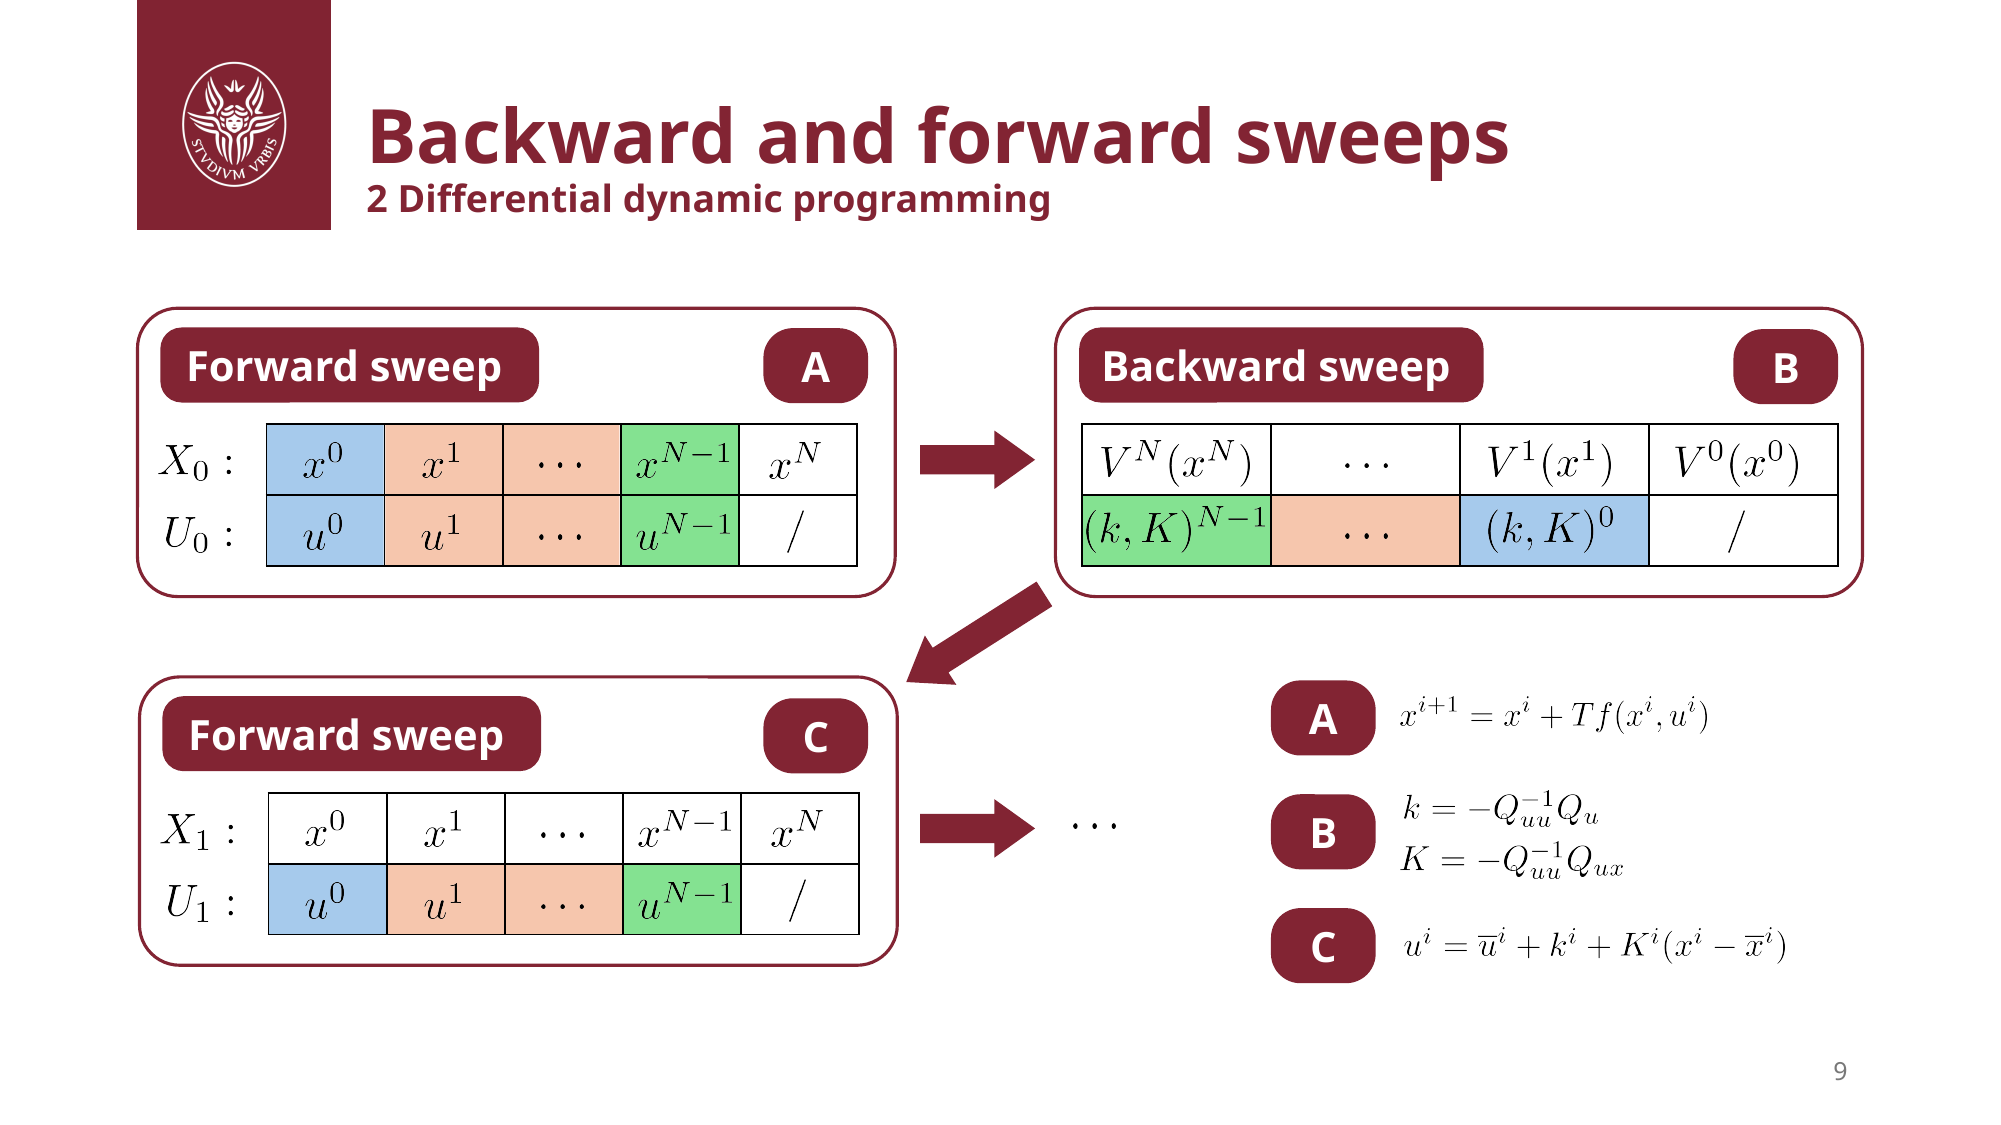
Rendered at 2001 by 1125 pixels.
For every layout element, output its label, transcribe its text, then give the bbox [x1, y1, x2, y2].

picture [635, 441, 730, 479]
picture [1487, 439, 1611, 487]
picture [1675, 439, 1799, 487]
picture [1403, 789, 1599, 828]
picture [423, 810, 462, 847]
text_box A [1269, 678, 1378, 758]
picture [423, 882, 462, 920]
picture [540, 903, 584, 910]
text_box [135, 306, 897, 599]
text_box B [1269, 792, 1378, 871]
picture [786, 510, 804, 554]
picture [1345, 462, 1388, 469]
picture [305, 810, 345, 847]
text_box B [1731, 327, 1840, 406]
picture [540, 832, 584, 838]
picture [1073, 823, 1117, 829]
picture [1728, 510, 1746, 554]
picture [1400, 696, 1708, 735]
text_box [918, 427, 1038, 493]
text_box C [761, 696, 870, 775]
text_box A [761, 326, 870, 405]
picture [1404, 926, 1785, 965]
picture [305, 882, 345, 919]
picture [167, 885, 234, 922]
picture [165, 516, 231, 554]
picture [1399, 841, 1623, 879]
text_box [918, 796, 1038, 861]
picture [771, 810, 824, 848]
picture [637, 882, 732, 920]
picture [421, 514, 460, 551]
picture [1101, 439, 1250, 487]
picture [1488, 505, 1613, 554]
text_box [137, 675, 899, 967]
slide_number 9 [1412, 1042, 1863, 1103]
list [136, 0, 331, 230]
picture [538, 462, 582, 469]
picture [768, 441, 822, 479]
picture [635, 513, 730, 551]
picture [637, 810, 732, 848]
picture [158, 444, 231, 482]
text_box C [1269, 906, 1378, 985]
picture [160, 813, 234, 850]
picture [788, 879, 806, 922]
picture [303, 513, 342, 551]
title Backward and forward sweeps 2 Differential dynamic programming [351, 0, 1884, 228]
picture [303, 441, 343, 478]
picture [1086, 505, 1266, 554]
picture [421, 441, 460, 478]
picture [538, 534, 582, 540]
text_box [1053, 306, 1865, 599]
picture [1345, 533, 1388, 540]
text_box [903, 579, 1055, 687]
